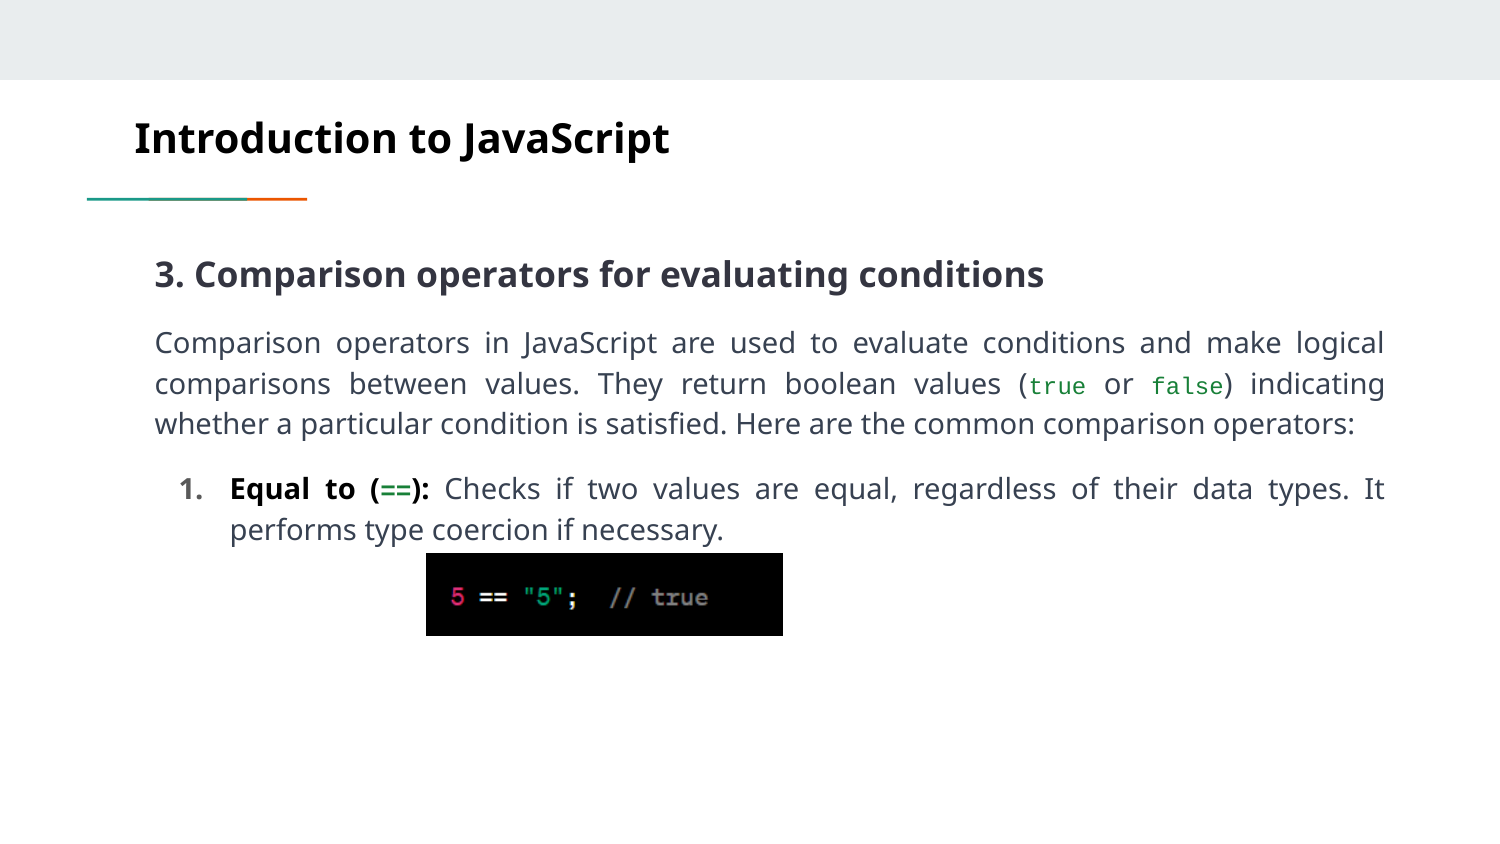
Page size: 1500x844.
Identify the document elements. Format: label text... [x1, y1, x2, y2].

list 3. Comparison operators for evaluating conditions Comparison operators in JavaScript are used to evaluate conditions and make logical comparisons between values. They return boolean values (true or false) indicating whether a particular condition is satisfied. Here are the common comparison operators: Equal to (==): Checks if two values are equal, regardless of their data types. It performs type coercion if necessary. [139, 230, 1401, 728]
title Introduction to JavaScript [119, 89, 1381, 178]
picture [426, 553, 783, 636]
